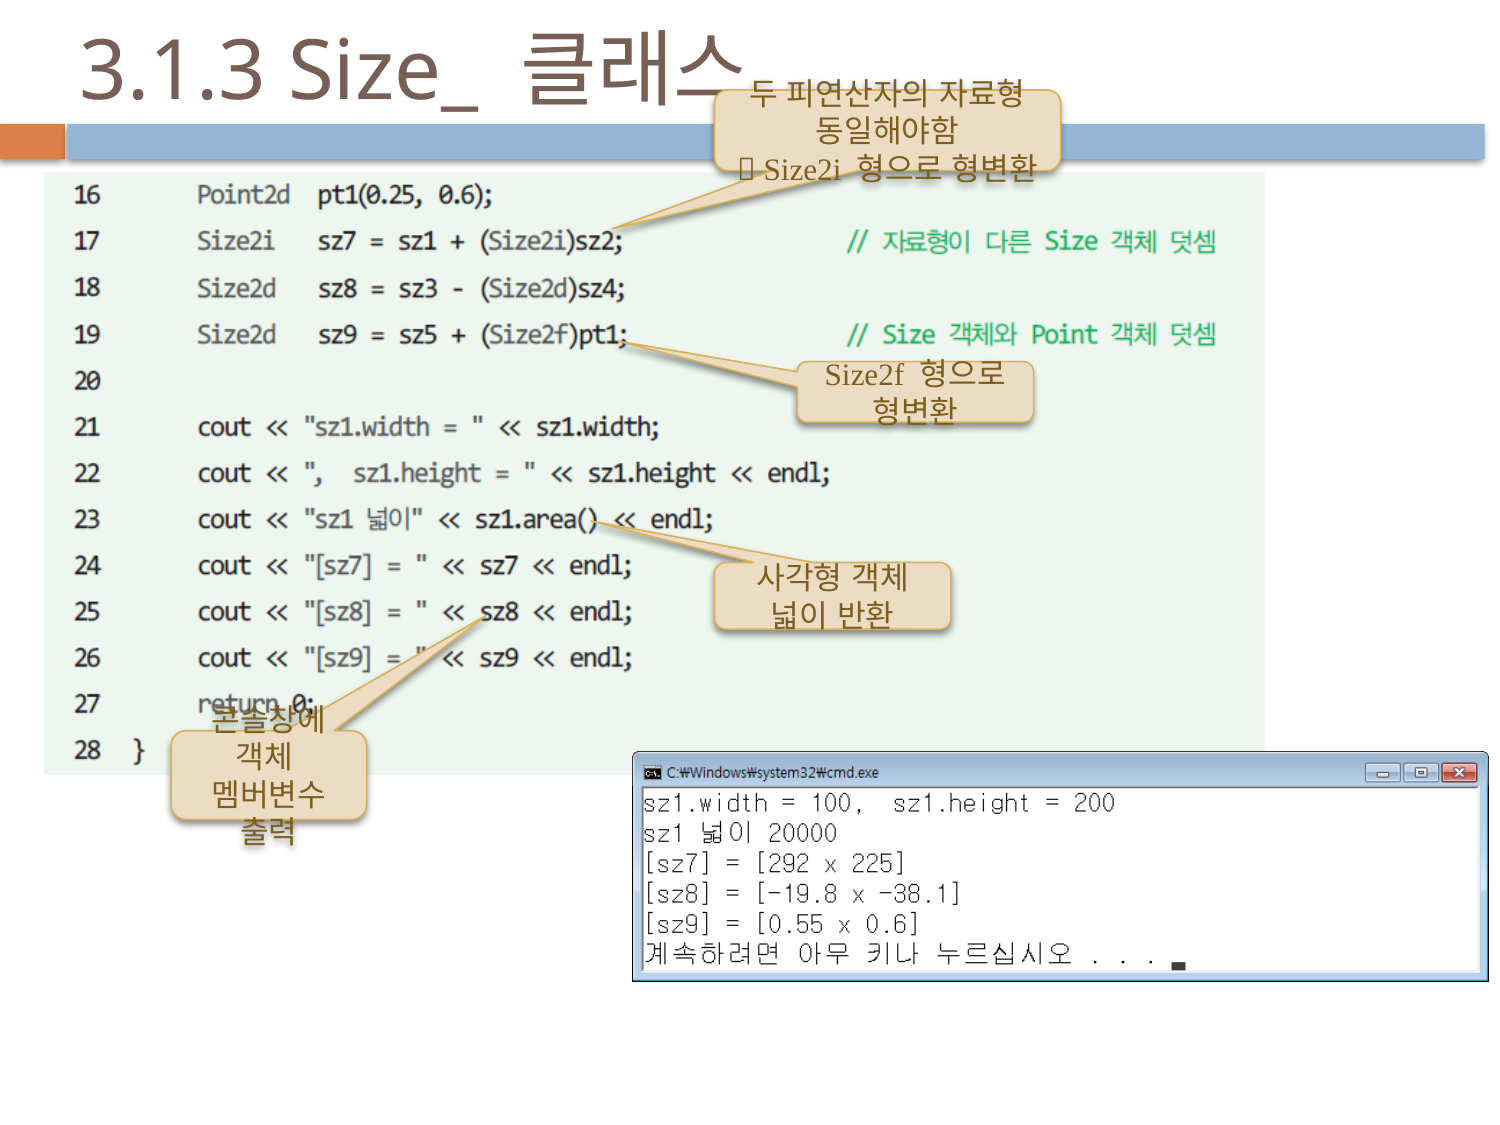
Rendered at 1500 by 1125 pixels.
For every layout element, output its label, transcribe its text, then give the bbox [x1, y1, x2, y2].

picture [34, 171, 1490, 982]
text_box 콘솔창에 객체 멤버변수 출력 [170, 784, 368, 821]
title 3.1.3 Size_ 클래스 [64, 7, 1471, 126]
text_box 두 피연산자의 자료형 동일해야함  Size2i 형으로 형변환 [713, 89, 1062, 171]
